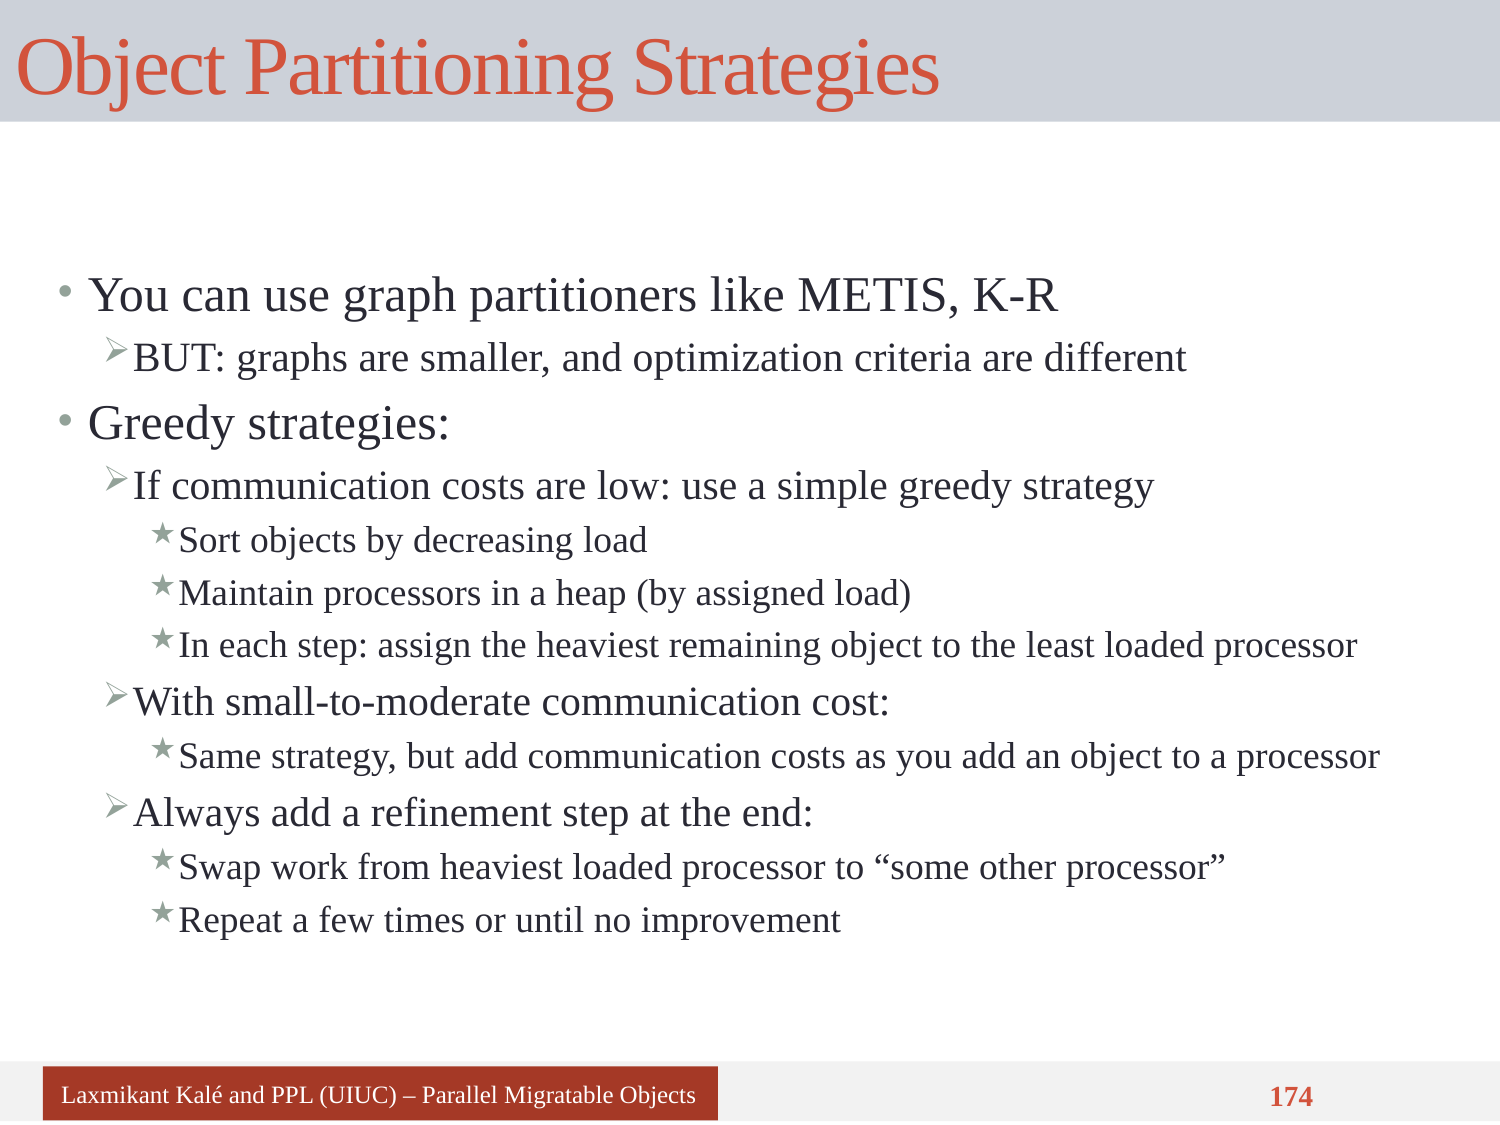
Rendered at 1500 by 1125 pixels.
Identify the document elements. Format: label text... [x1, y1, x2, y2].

slide_number 174 [1254, 1067, 1457, 1122]
title Object Partitioning Strategies [0, 0, 1500, 122]
footer Laxmikant Kalé and PPL (UIUC) – Parallel Migratable Objects [42, 1066, 718, 1121]
list You can use graph partitioners like METIS, K-R BUT: graphs are smaller, and optimization criteria are different Greedy strategies: If communication costs are low: use a simple greedy strategy Sort objects by decreasing load Maintain processors in a heap (by assigned load) In each step: assign the heaviest remaining object to the least loaded processor With small-to-moderate communication cost: Same strategy, but add communication costs as you add an object to a processor Always add a refinement step at the end: Swap work from heaviest loaded processor to “some other processor” Repeat a few times or until no improvement [42, 154, 1457, 1047]
